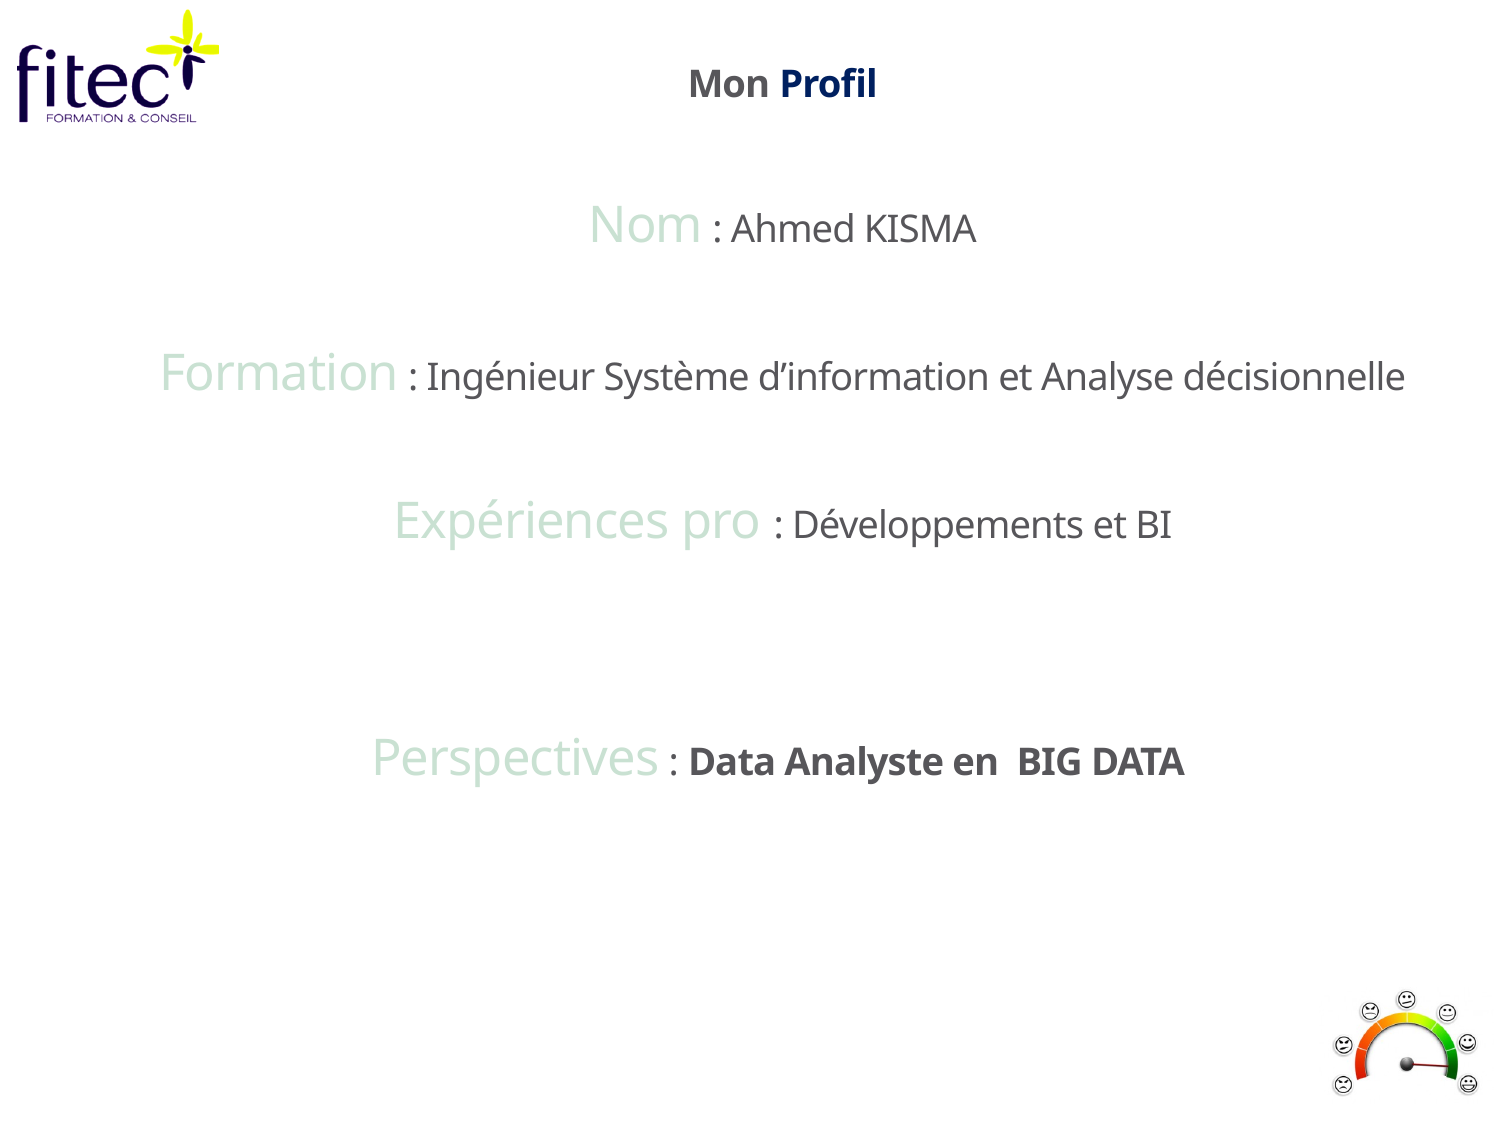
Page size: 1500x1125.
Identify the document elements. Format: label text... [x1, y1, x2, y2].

title Mon Profil Nom : Ahmed KISMA Formation : Ingénieur Système d’information et Analyse décisionnelle Expériences pro : Développements et BI Perspectives : Data Analyste en BIG DATA [118, 60, 1447, 841]
picture [17, 0, 219, 162]
picture [1319, 987, 1495, 1105]
